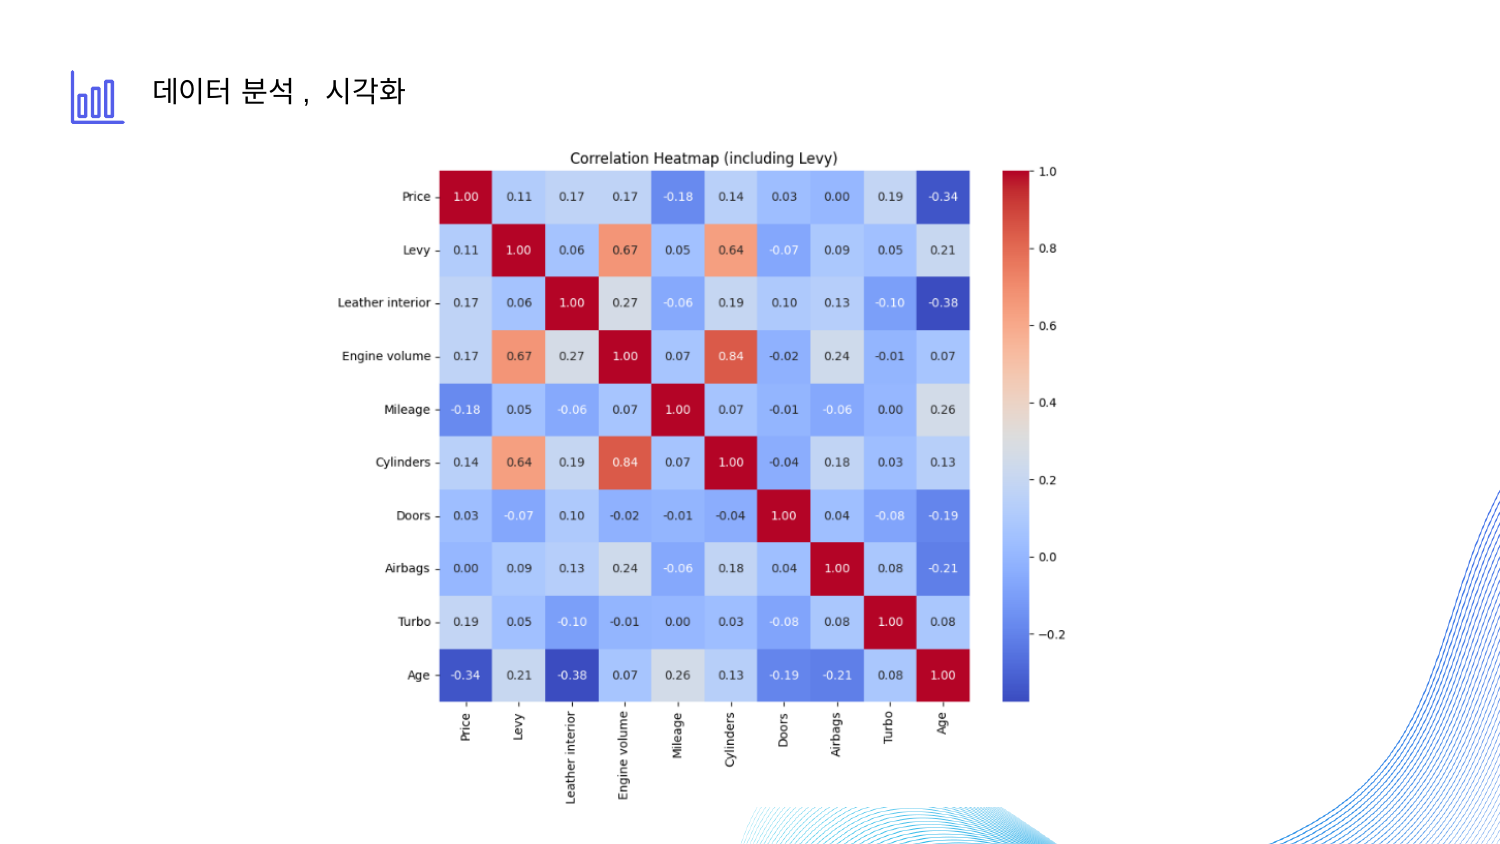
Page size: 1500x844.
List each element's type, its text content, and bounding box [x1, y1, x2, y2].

picture [322, 142, 1500, 844]
text_box 데이터 분석, 시각화 [137, 61, 461, 123]
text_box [70, 69, 126, 125]
